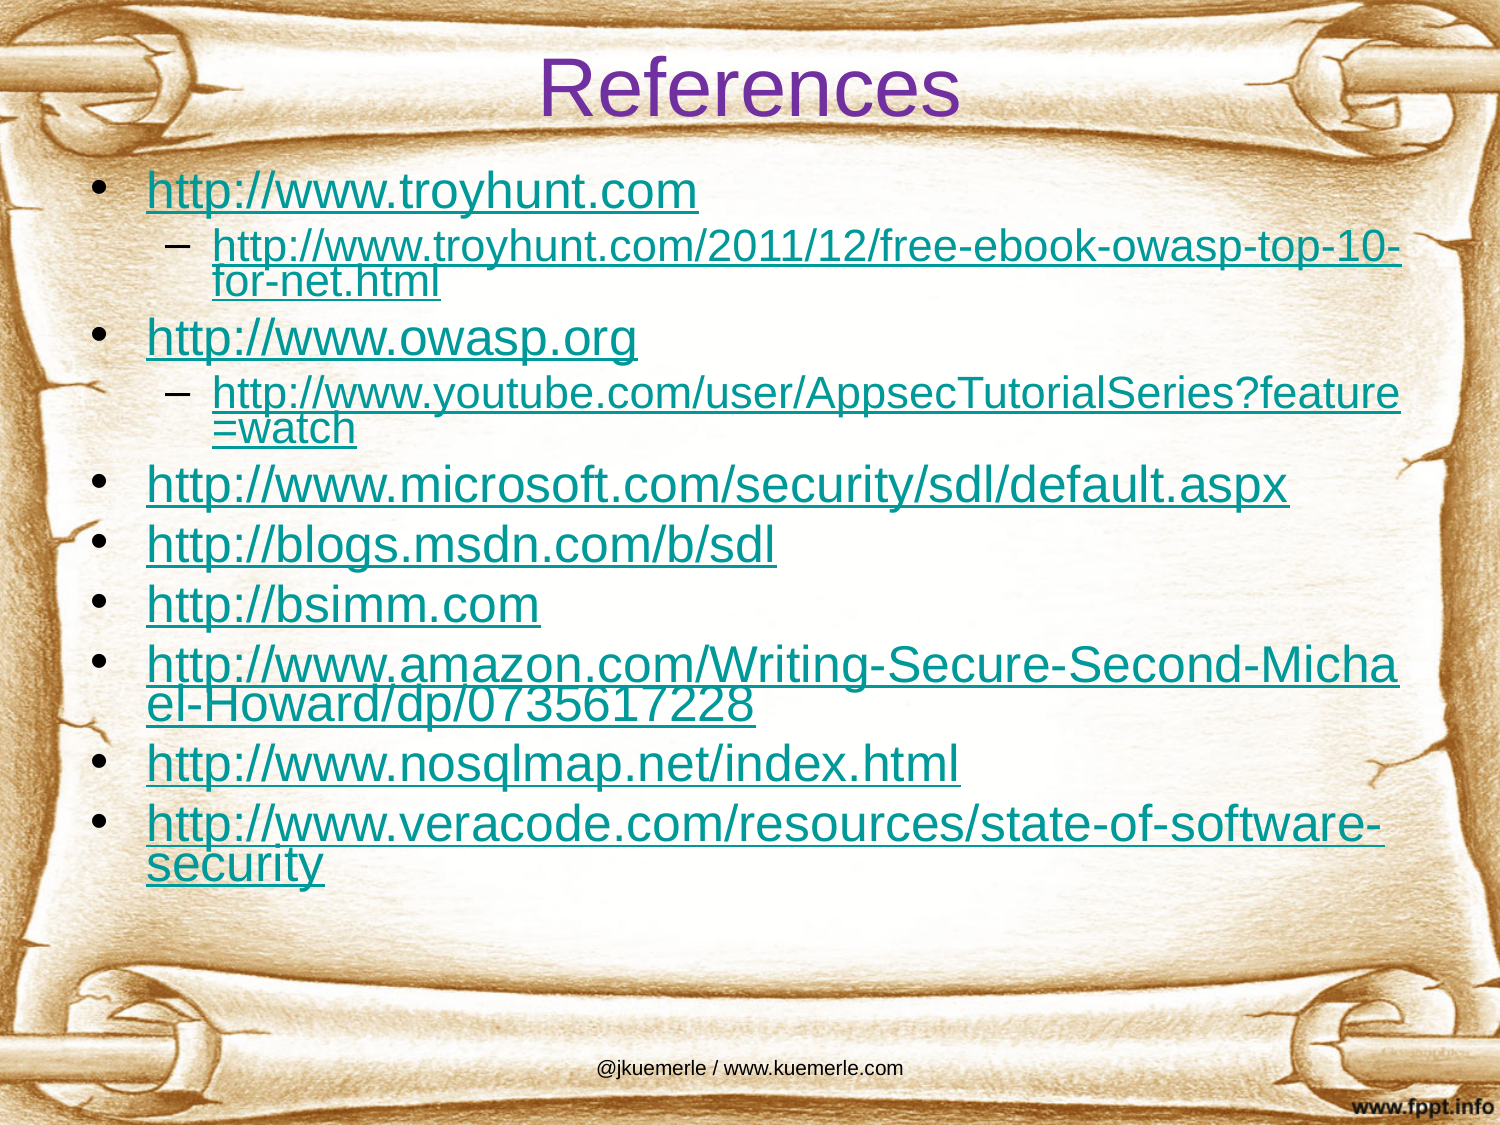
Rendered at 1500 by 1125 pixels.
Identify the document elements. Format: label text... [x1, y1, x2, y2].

text_box http://www.troyhunt.com http://www.troyhunt.com/2011/12/free-ebook-owasp-top-10-for-net.html http://www.owasp.org http://www.youtube.com/user/AppsecTutorialSeries?feature=watch http://www.microsoft.com/security/sdl/default.aspx http://blogs.msdn.com/b/sdl http://bsimm.com http://www.amazon.com/Writing-Secure-Second-Michael-Howard/dp/0735617228 http://www.nosqlmap.net/index.html http://www.veracode.com/resources/state-of-software-security [74, 160, 1425, 1005]
picture [0, 0, 1500, 1125]
title References [75, 30, 1425, 135]
footer @jkuemerle / www.kuemerle.com [512, 1046, 988, 1094]
